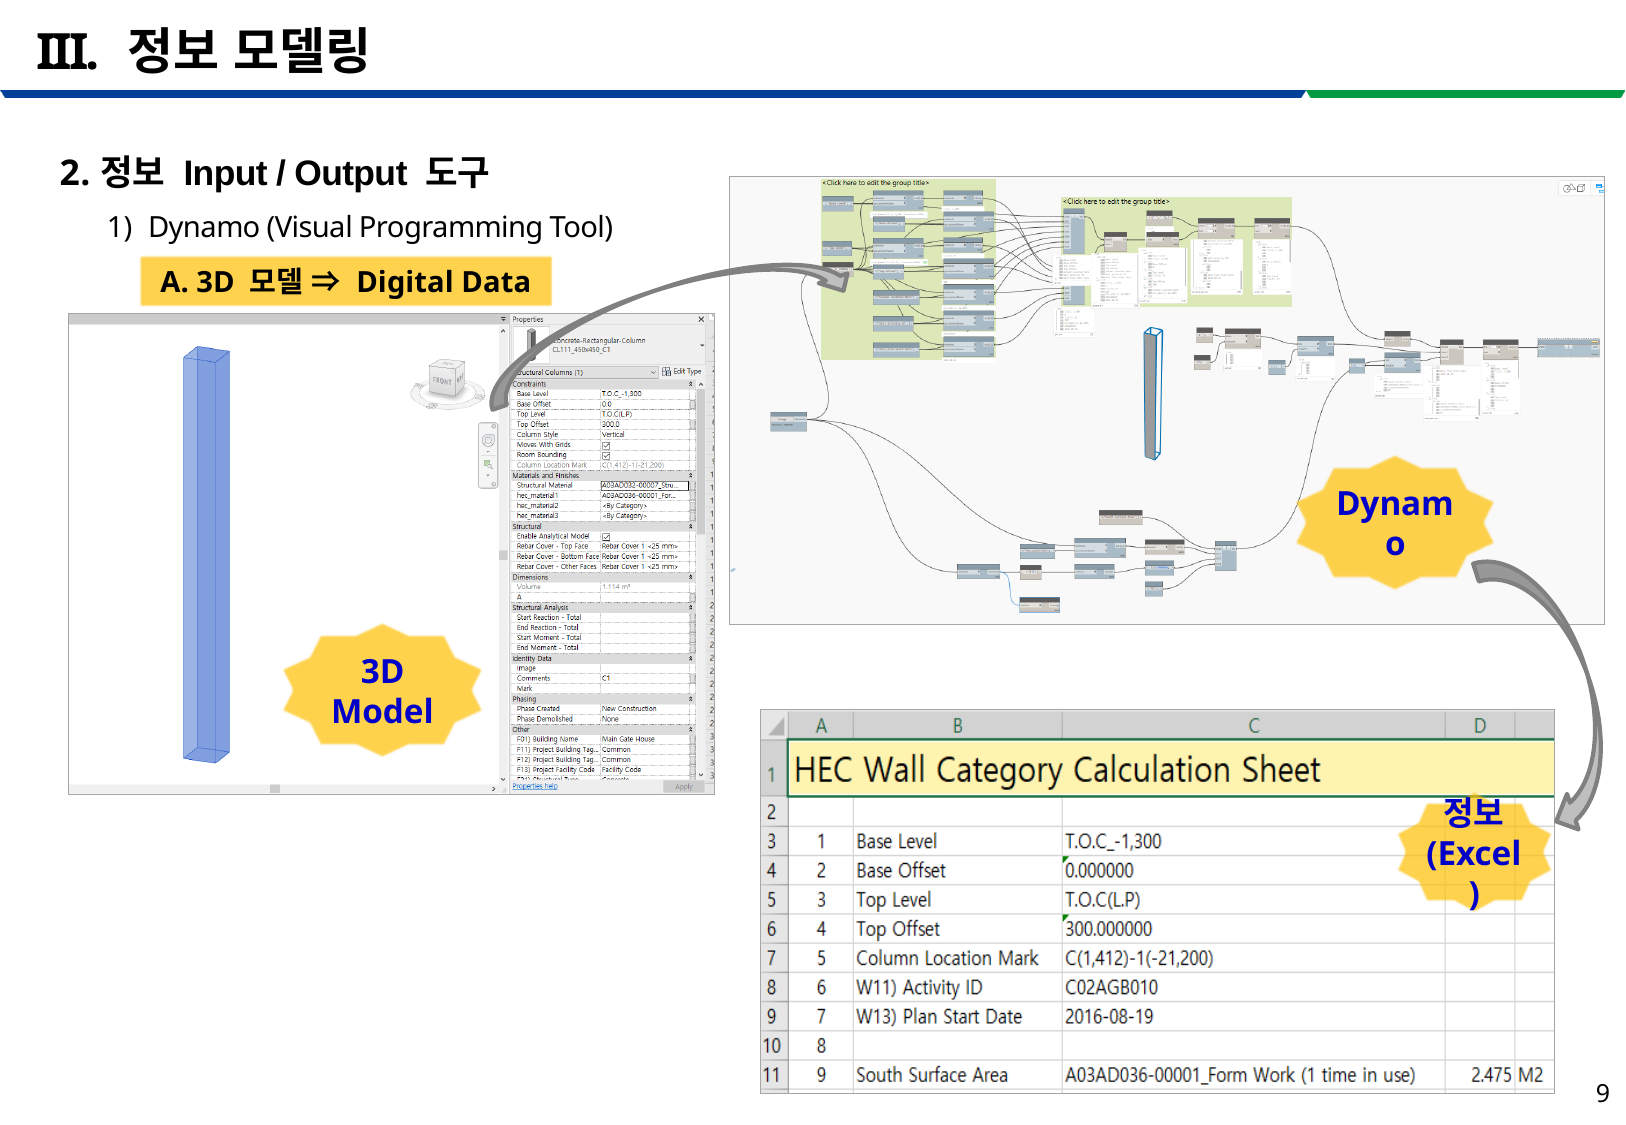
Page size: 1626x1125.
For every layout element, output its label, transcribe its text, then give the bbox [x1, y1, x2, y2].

picture [0, 90, 1625, 98]
text_box A. 3D 모델 ⇒ Digital Data [139, 255, 553, 306]
title 정보 모델링 [21, 12, 1581, 93]
text_box [1559, 633, 1603, 832]
text_box [593, 269, 724, 312]
picture [760, 708, 1555, 1095]
list 정보 Input / Output 도구 Dynamo (Visual Programming Tool) [44, 125, 1581, 262]
picture [68, 313, 716, 795]
picture [729, 176, 1606, 625]
